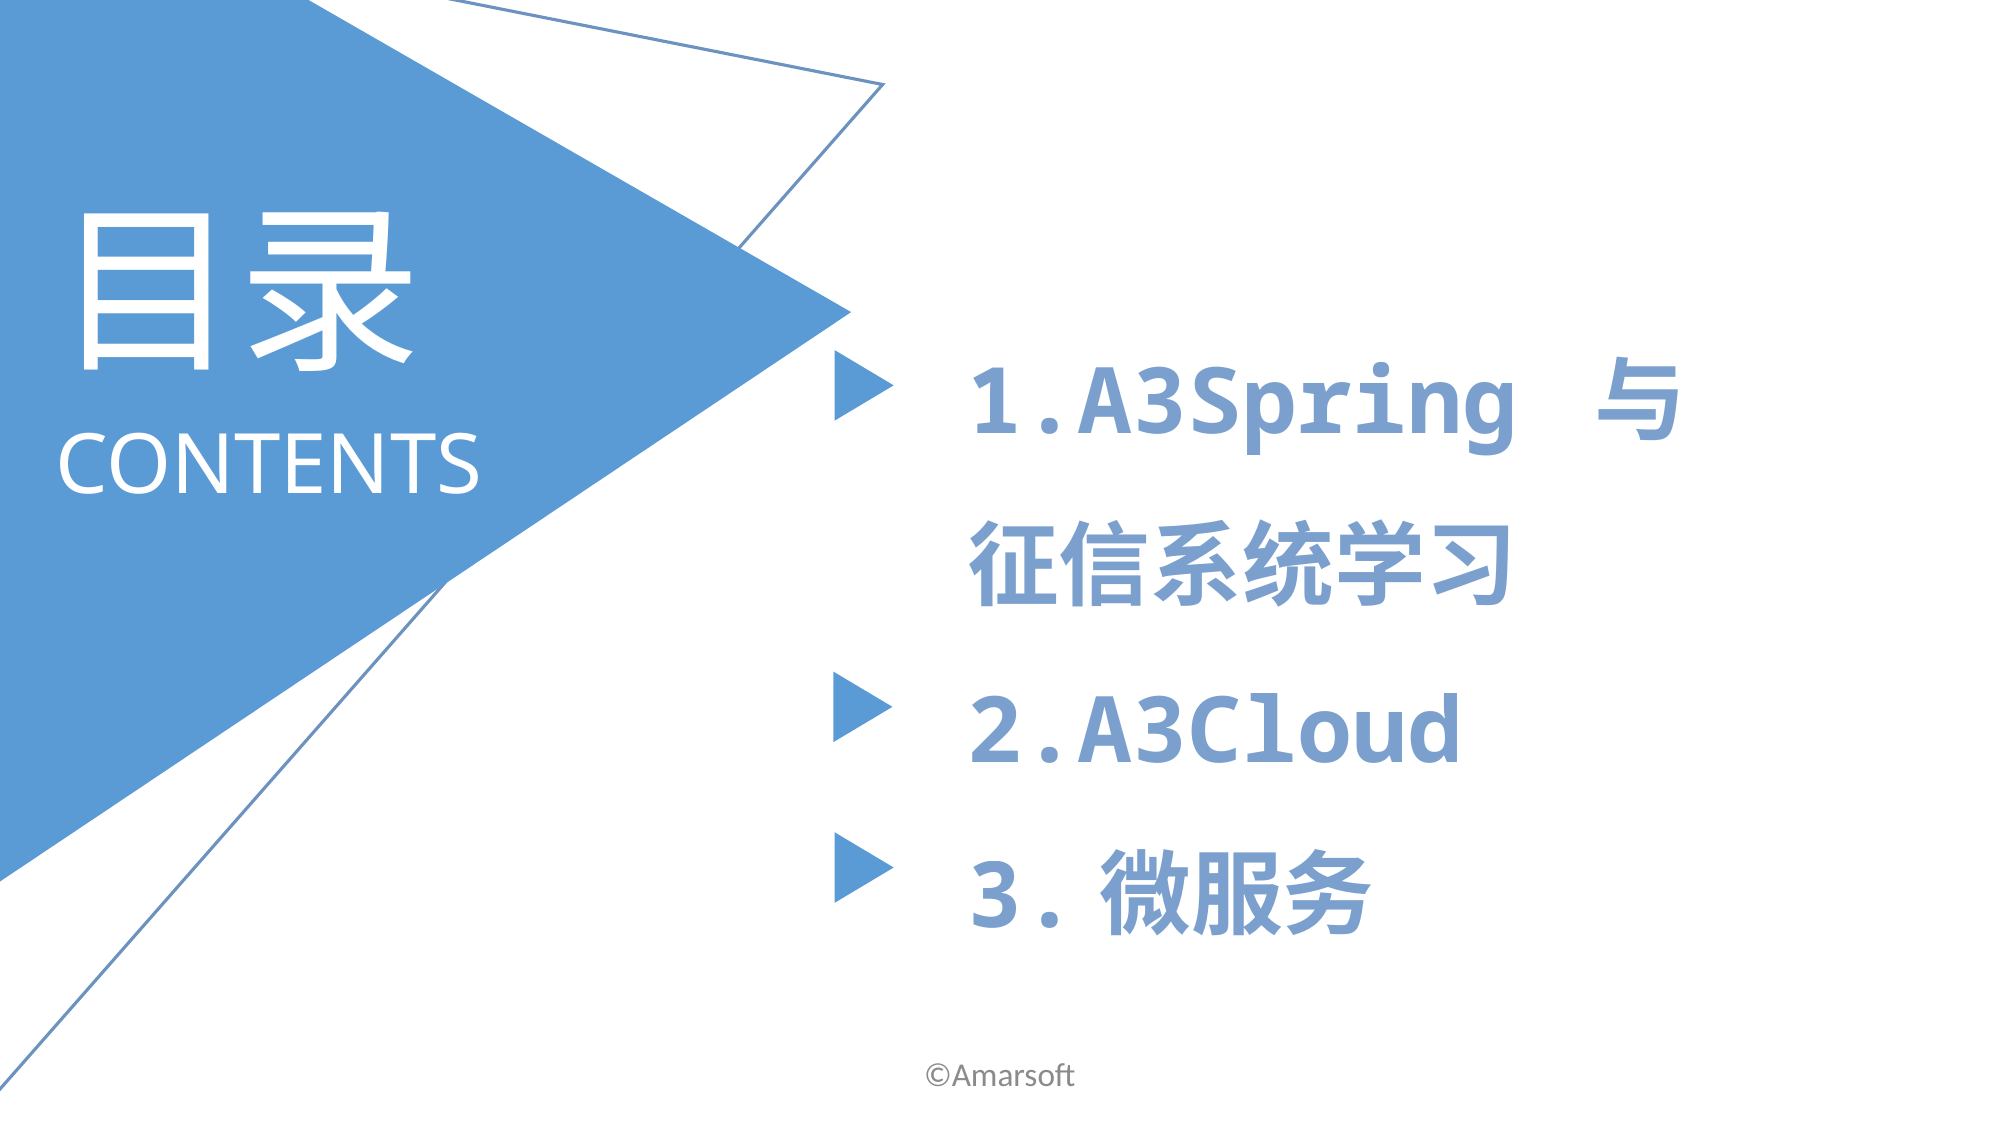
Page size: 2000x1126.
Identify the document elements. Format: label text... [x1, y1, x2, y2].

text_box [833, 671, 893, 743]
footer ©Amarsoft [683, 1042, 1317, 1103]
text_box 1.A3Spring 与征信系统学习 2.A3Cloud 3.微服务 [952, 279, 1768, 954]
text_box [834, 832, 894, 903]
text_box [834, 350, 894, 421]
